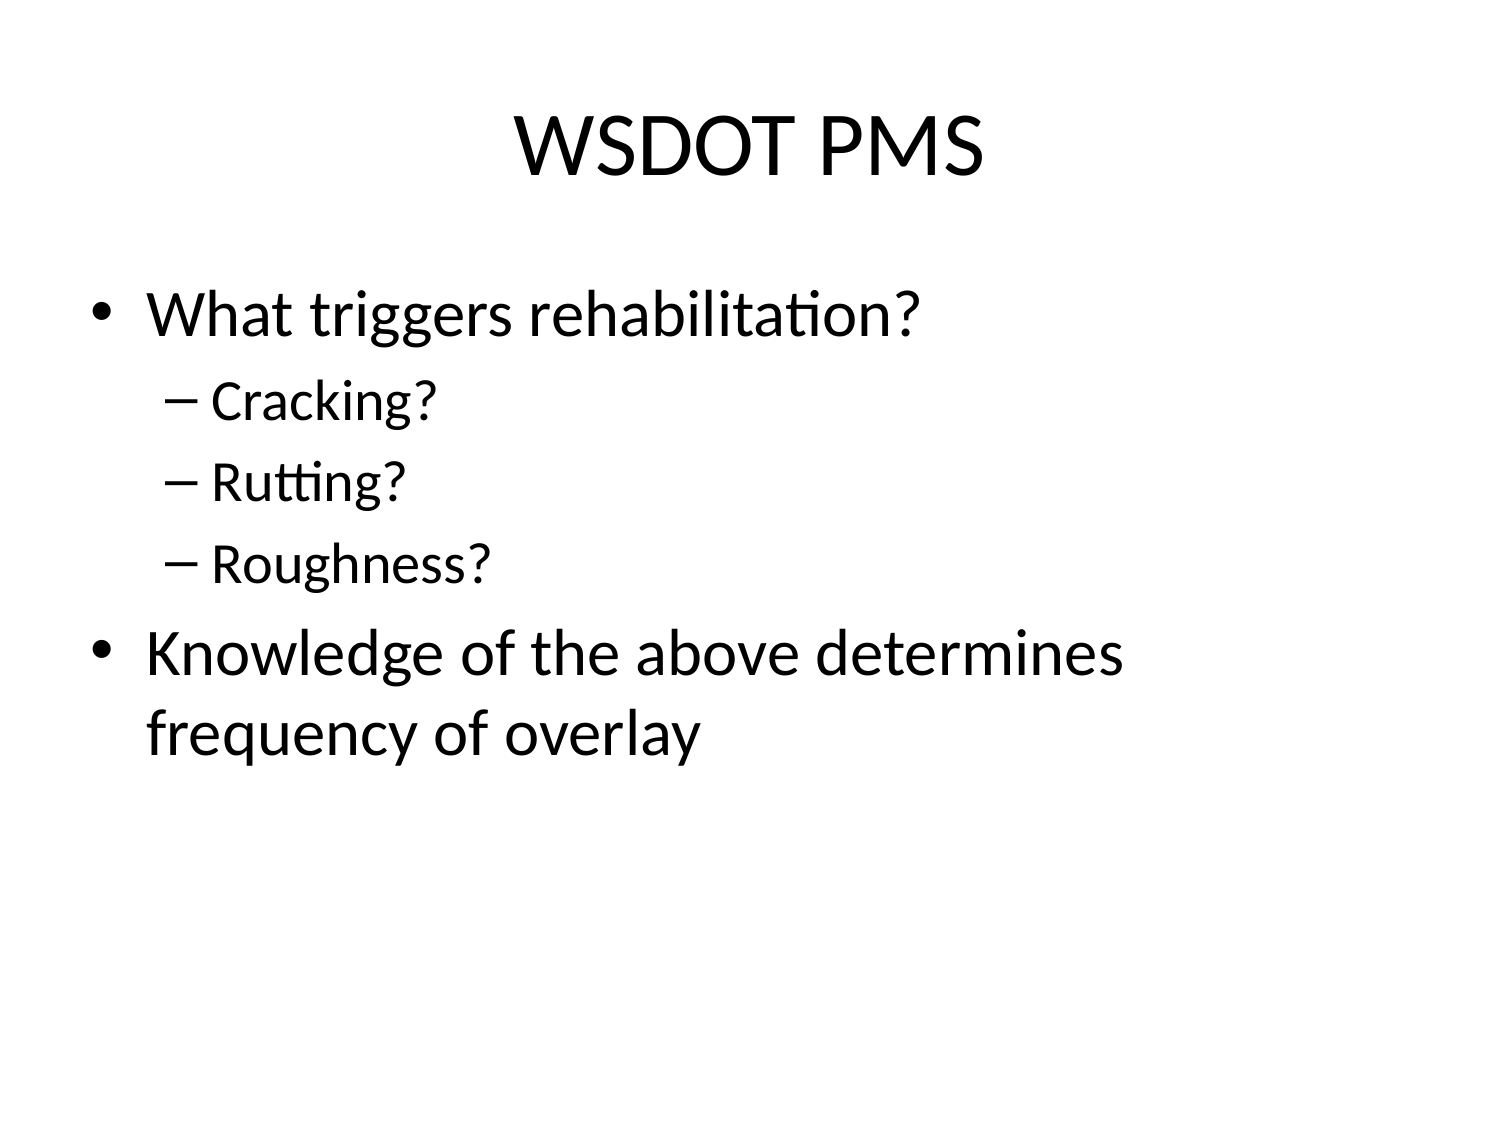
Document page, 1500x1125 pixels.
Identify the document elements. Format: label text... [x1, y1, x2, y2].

title WSDOT PMS [75, 45, 1425, 233]
list What triggers rehabilitation? Cracking? Rutting? Roughness? Knowledge of the above determines frequency of overlay [75, 262, 1425, 1005]
